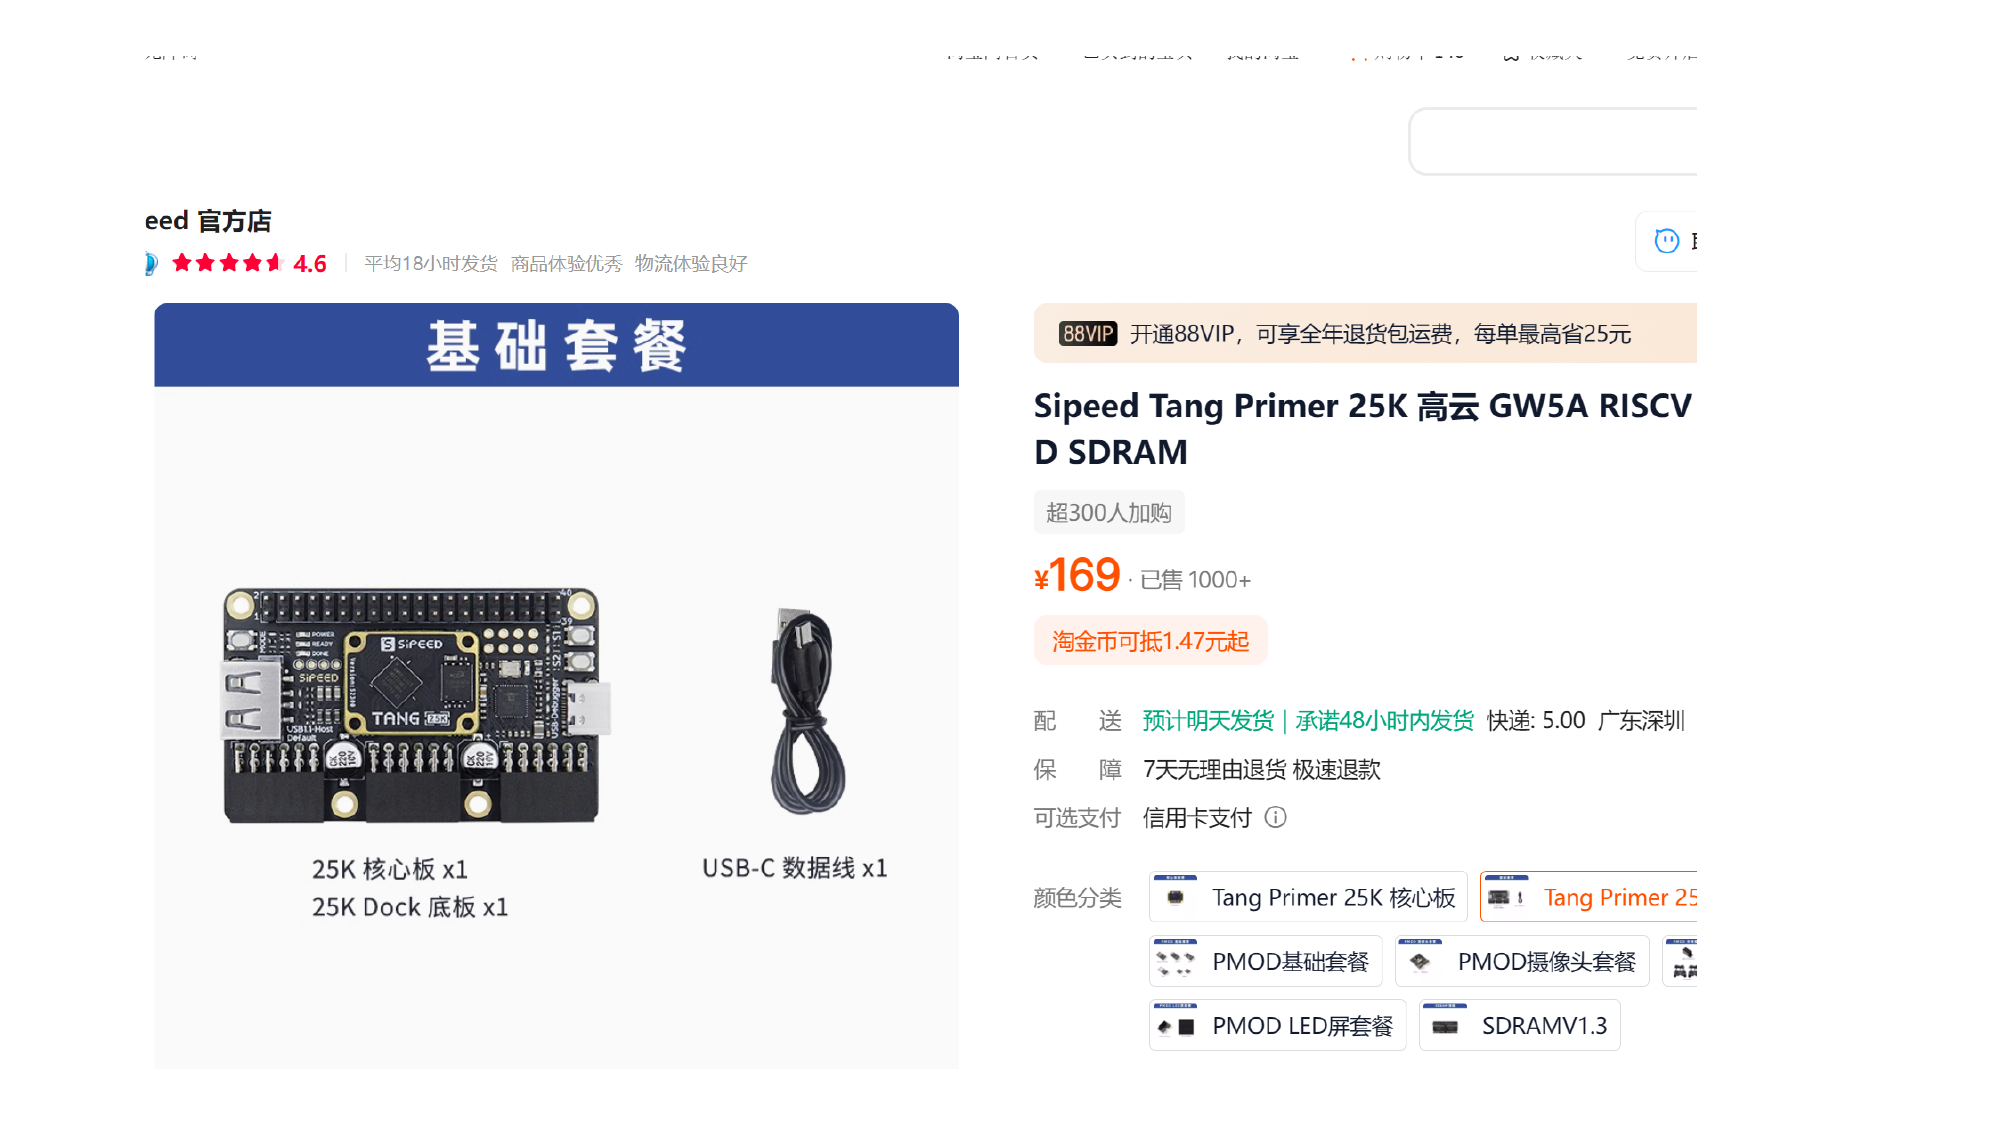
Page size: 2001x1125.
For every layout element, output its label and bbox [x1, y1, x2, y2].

picture [145, 56, 1697, 1069]
